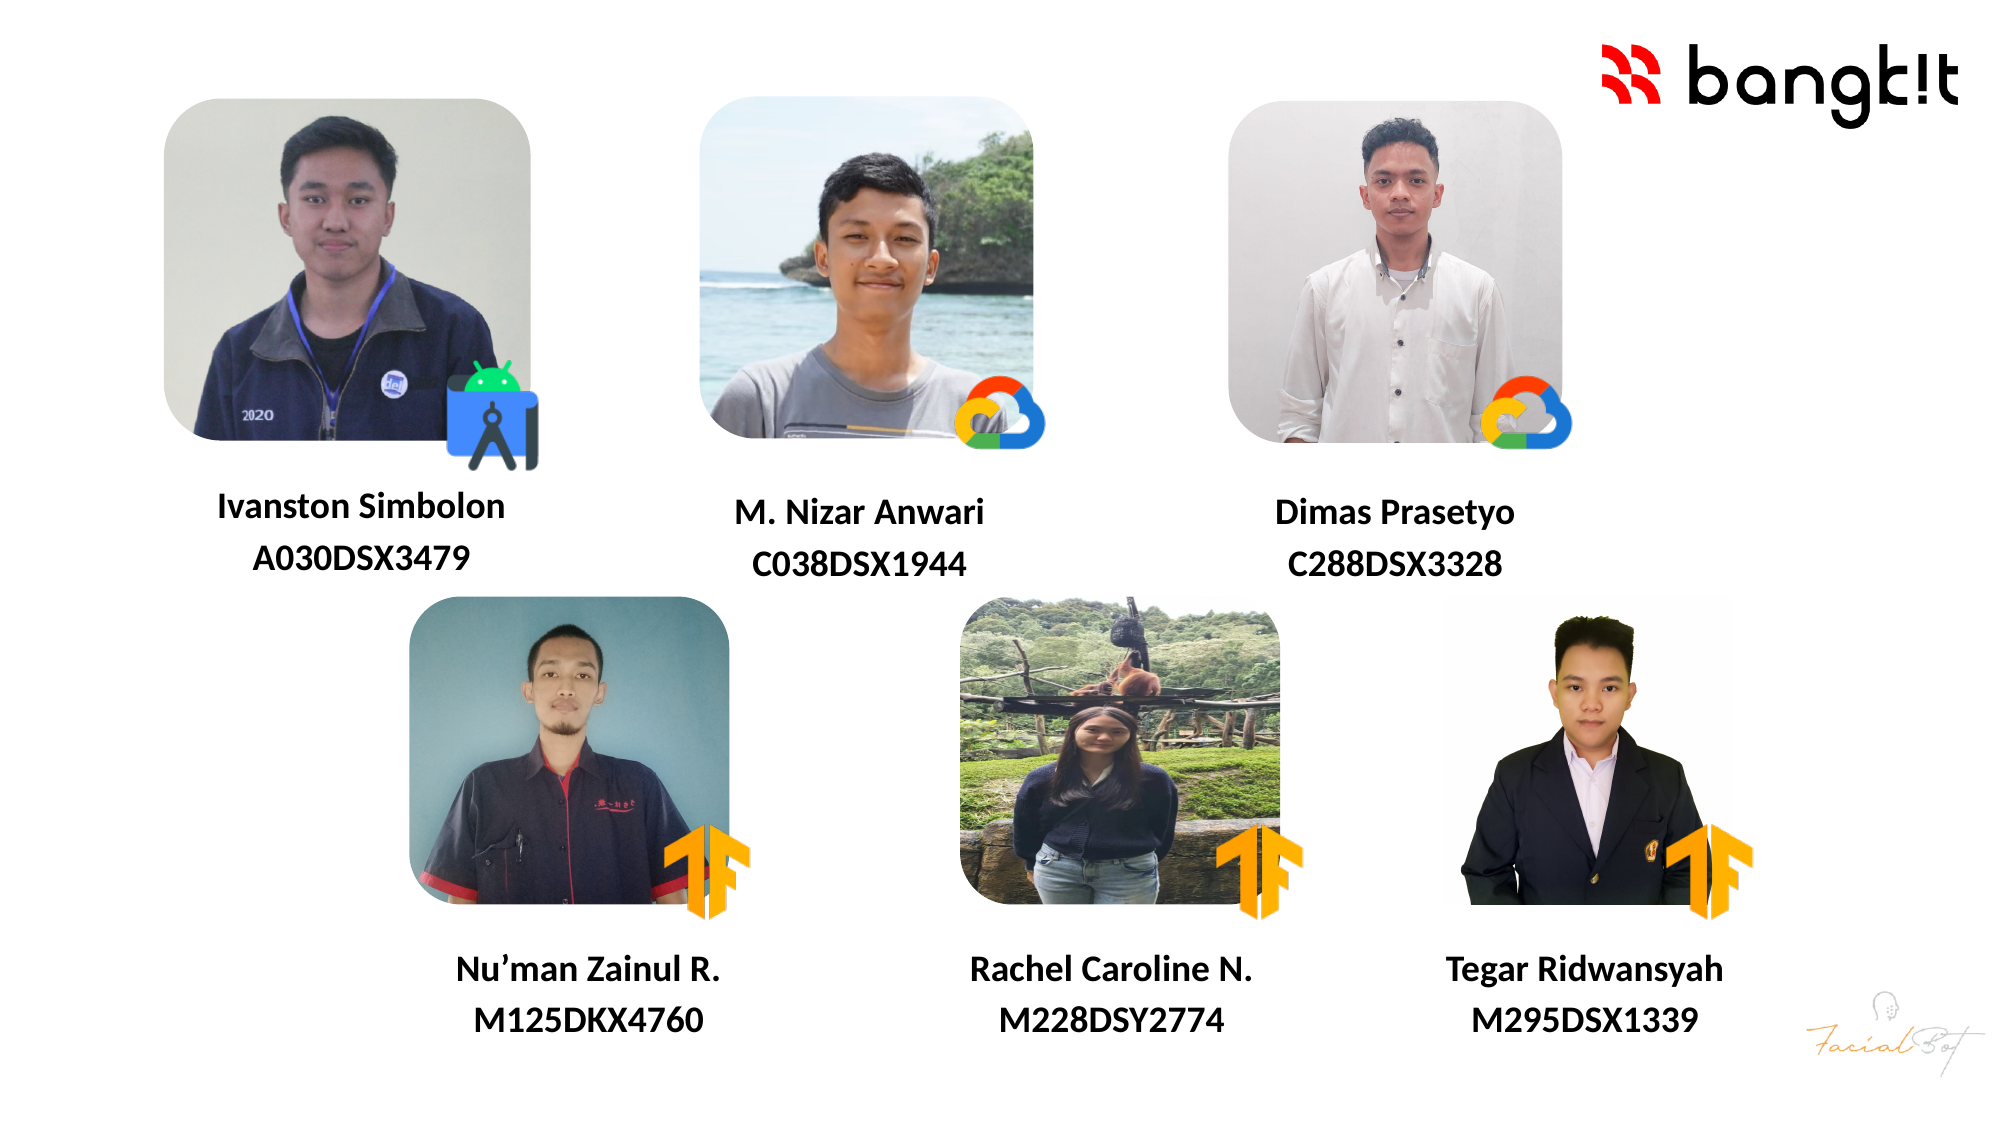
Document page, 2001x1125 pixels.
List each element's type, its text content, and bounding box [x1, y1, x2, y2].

picture [1444, 596, 1767, 930]
picture [959, 596, 1317, 930]
picture [1764, 949, 2001, 1111]
text_box Tegar Ridwansyah M295DSX1339 [1397, 929, 1773, 1003]
text_box Rachel Caroline N. M228DSY2774 [923, 929, 1300, 1003]
text_box Nu’man Zainul R. M125DKX4760 [400, 929, 777, 1003]
picture [1602, 44, 1958, 129]
picture [1228, 100, 1584, 474]
text_box M. Nizar Anwari C038DSX1944 [706, 472, 1013, 592]
picture [163, 98, 550, 474]
text_box Ivanston Simbolon A030DSX3479 [173, 466, 550, 637]
text_box Dimas Prasetyo C288DSX3328 [1251, 472, 1540, 592]
picture [409, 596, 765, 930]
picture [699, 96, 1058, 474]
